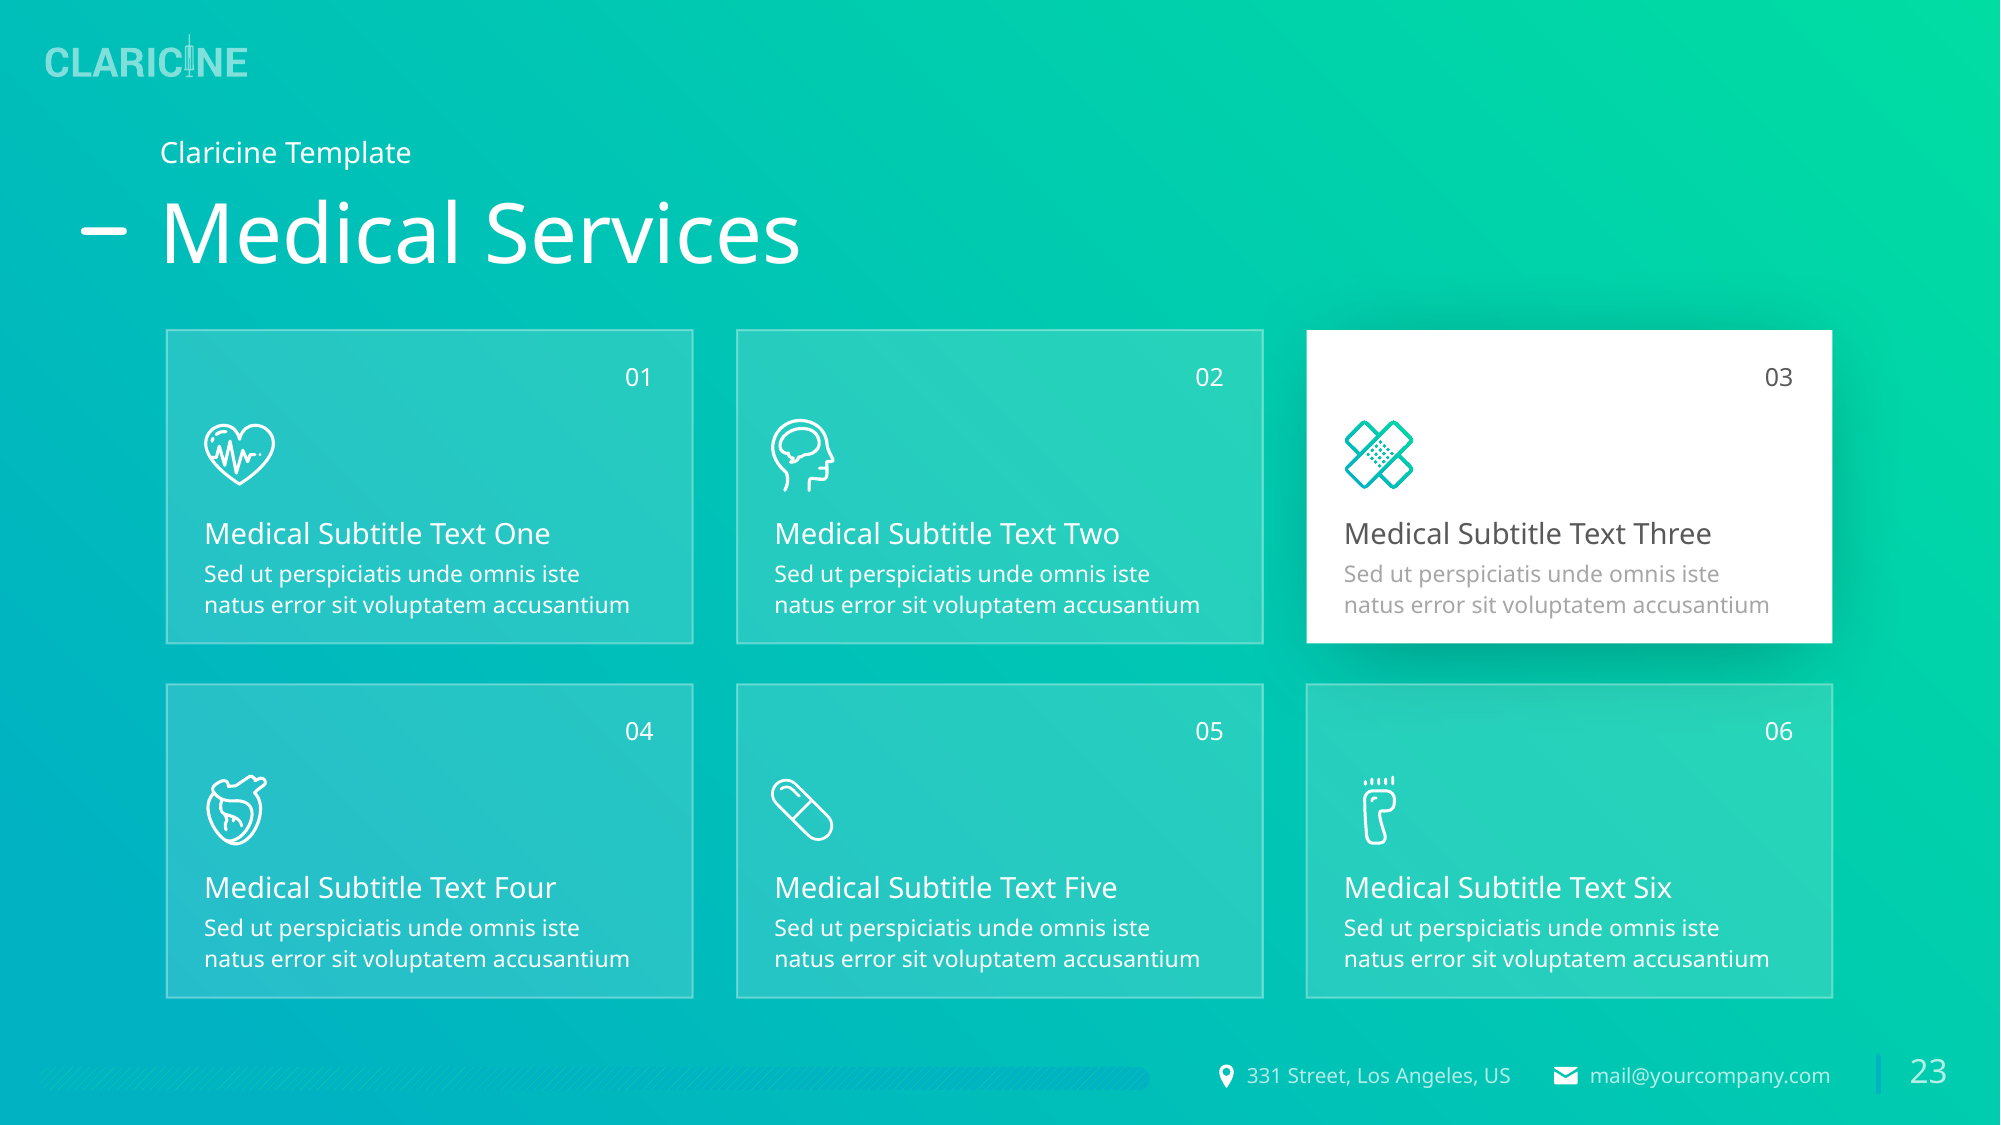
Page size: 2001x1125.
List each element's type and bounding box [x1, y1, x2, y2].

text_box [1306, 683, 1833, 999]
text_box [1329, 704, 1810, 978]
text_box [1344, 420, 1414, 490]
text_box [166, 683, 694, 999]
text_box [189, 349, 671, 624]
text_box [759, 704, 1241, 978]
text_box [770, 416, 835, 493]
text_box [770, 778, 834, 842]
text_box [736, 683, 1264, 999]
text_box [79, 226, 128, 236]
text_box [736, 329, 1264, 644]
text_box [1329, 349, 1810, 624]
text_box [144, 127, 1001, 289]
text_box [1363, 775, 1396, 845]
text_box [166, 329, 694, 644]
text_box [189, 704, 671, 978]
text_box [759, 349, 1241, 624]
text_box [204, 423, 275, 486]
text_box [1306, 329, 1833, 644]
